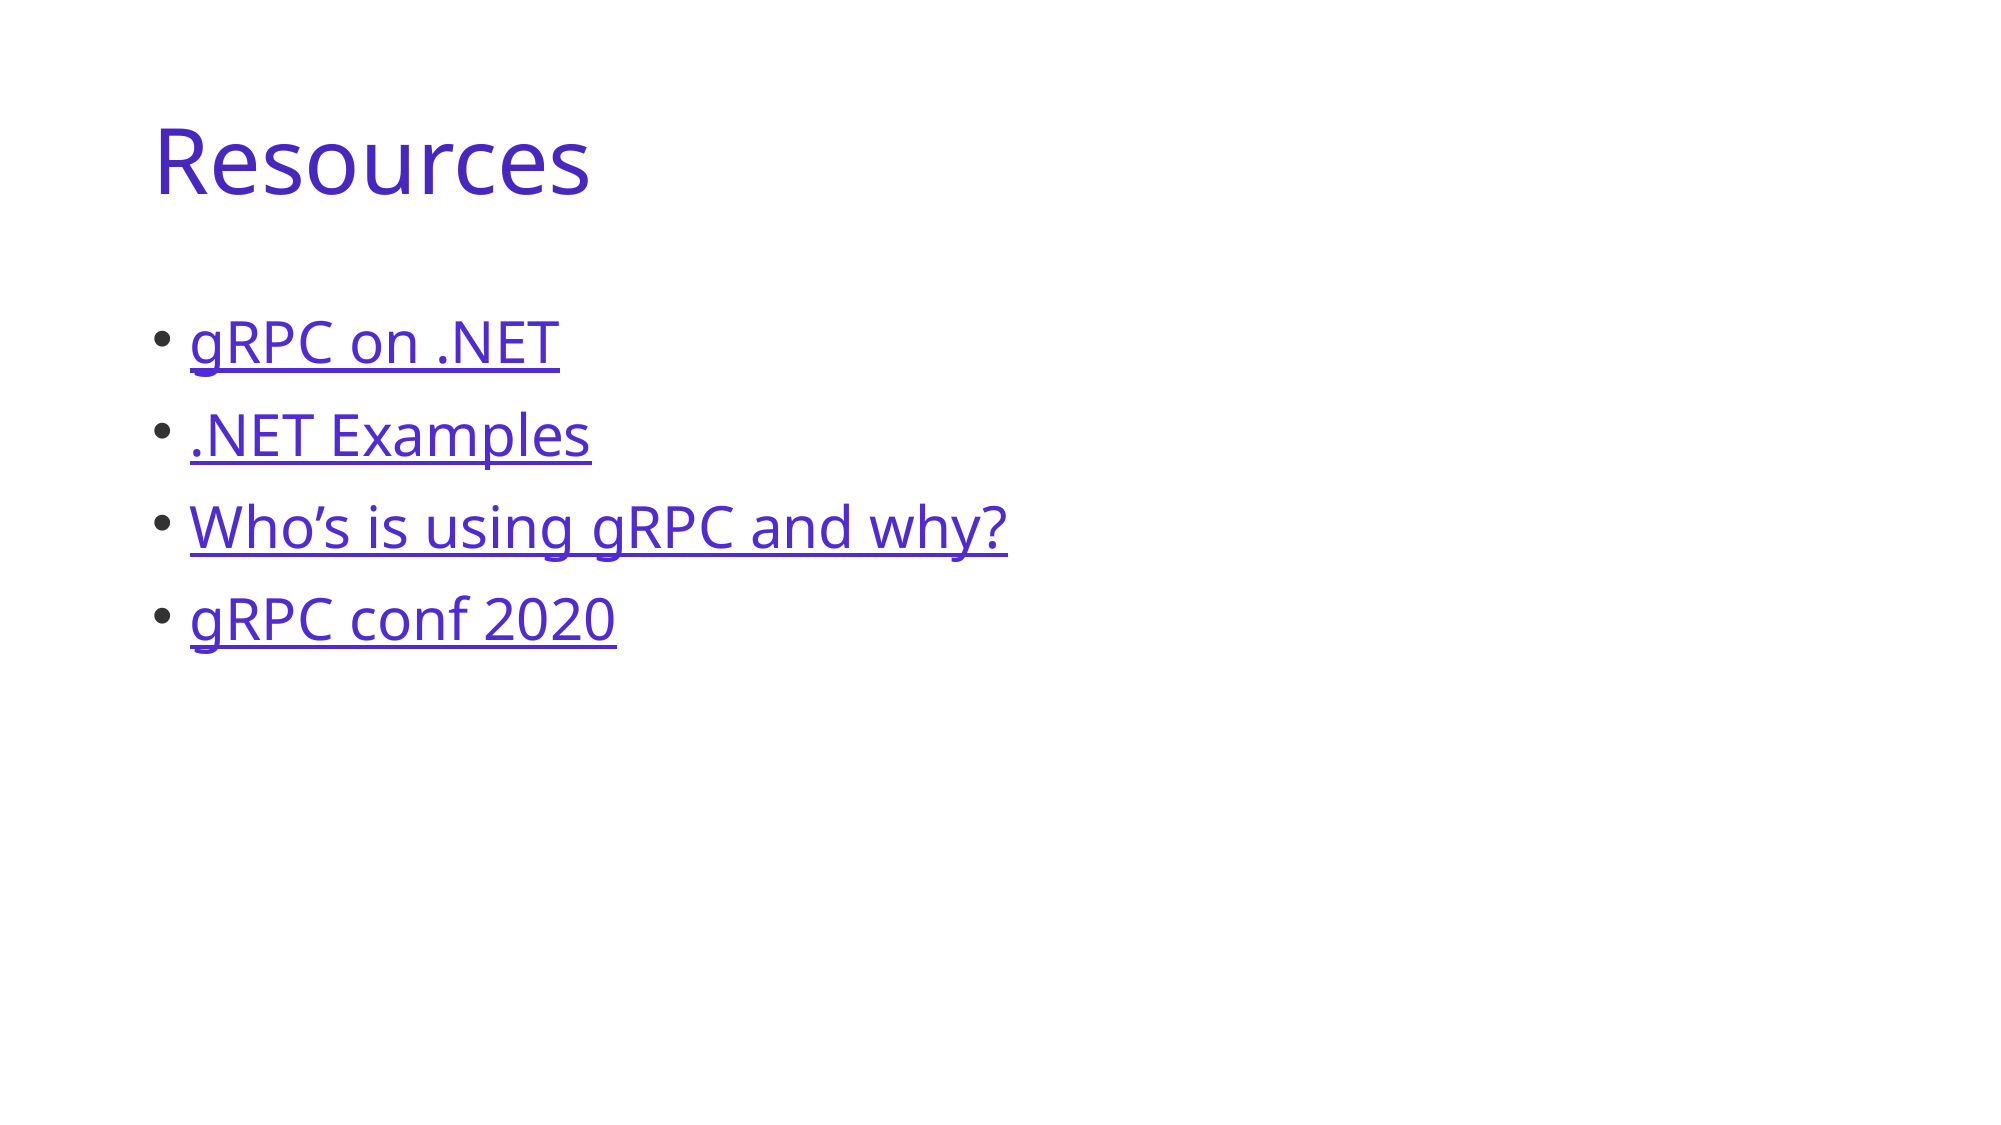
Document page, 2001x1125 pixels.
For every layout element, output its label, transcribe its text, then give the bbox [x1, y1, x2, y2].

list gRPC on .NET .NET Examples Who’s is using gRPC and why? gRPC conf 2020 [137, 299, 1863, 1014]
title Resources [137, 56, 1863, 274]
